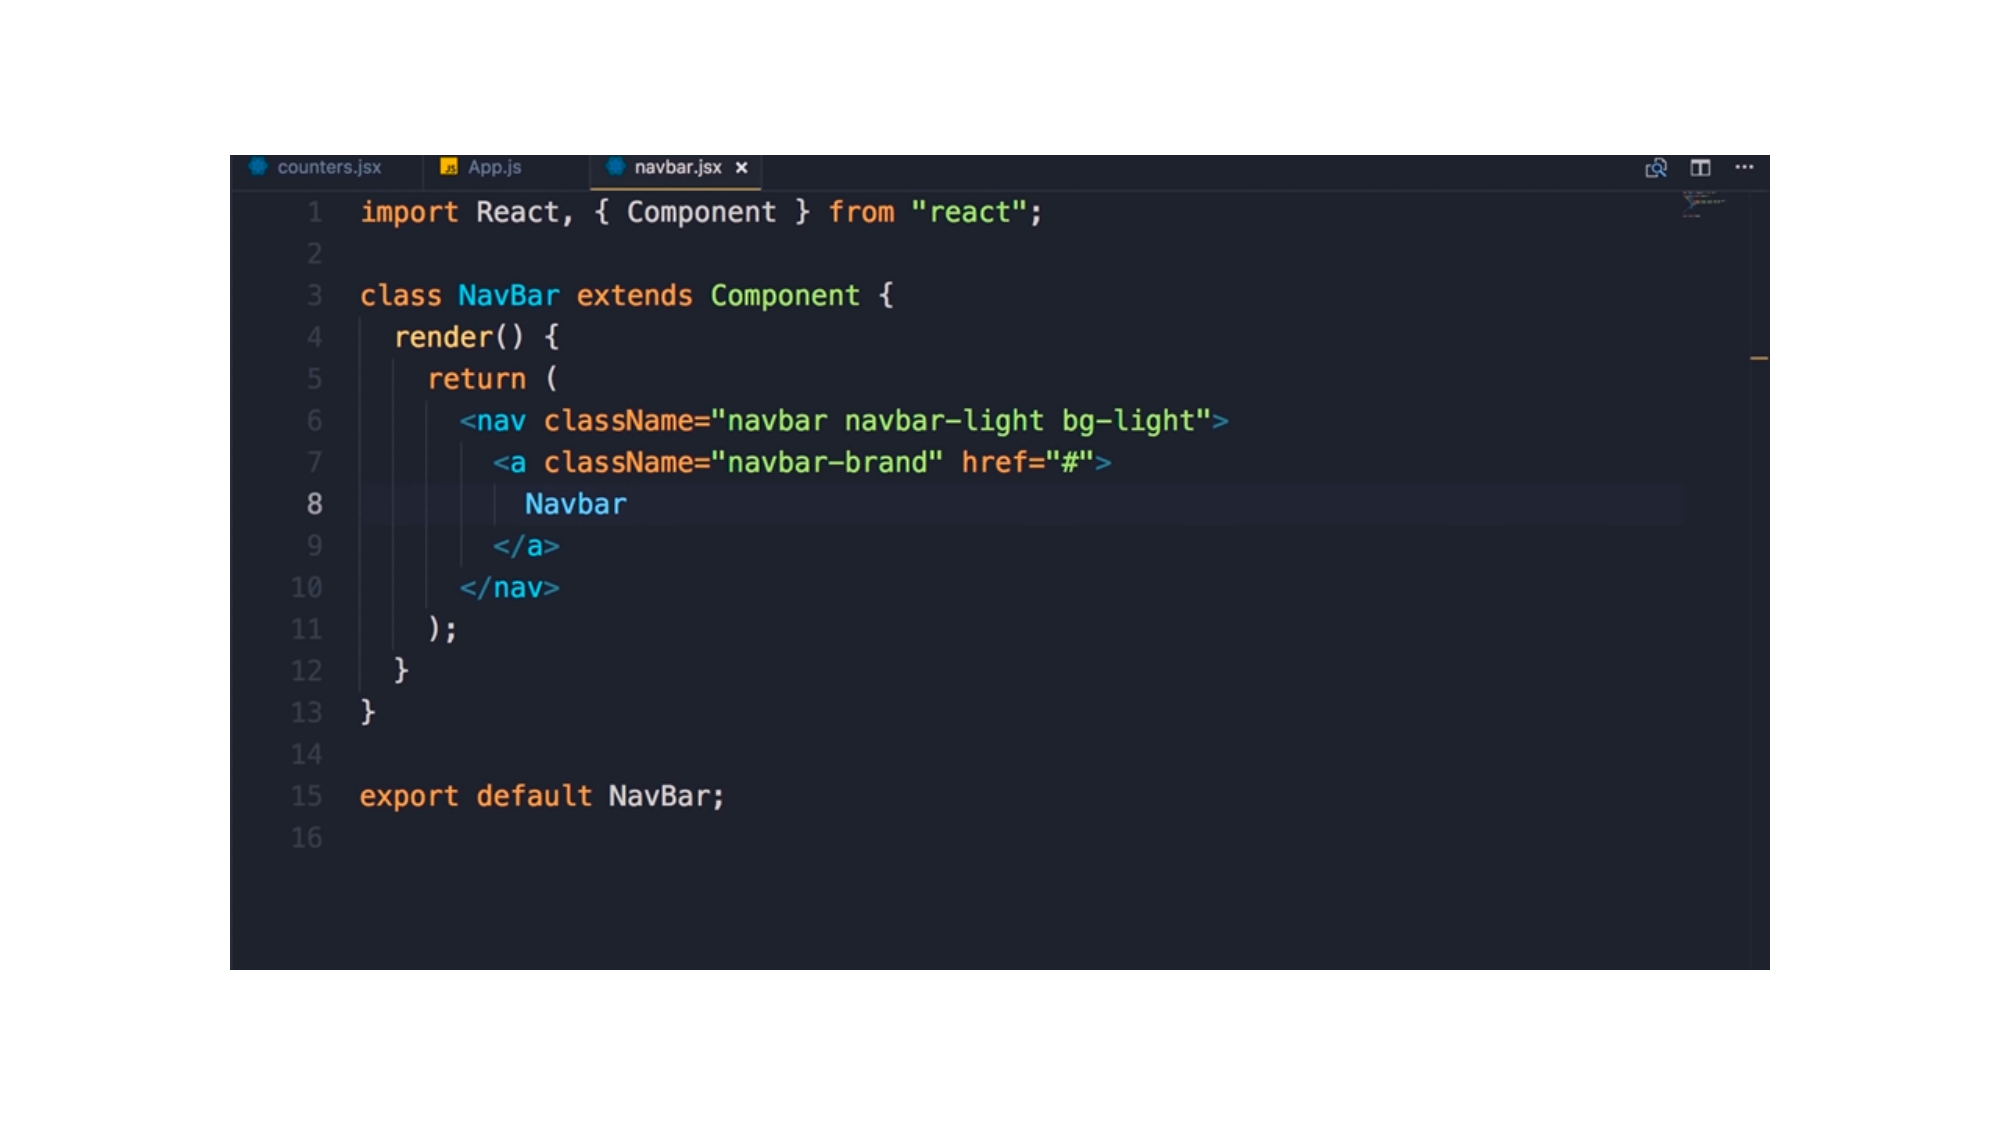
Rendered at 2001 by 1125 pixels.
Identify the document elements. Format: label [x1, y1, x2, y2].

picture [230, 155, 1770, 970]
picture [610, 161, 621, 170]
picture [253, 161, 262, 167]
